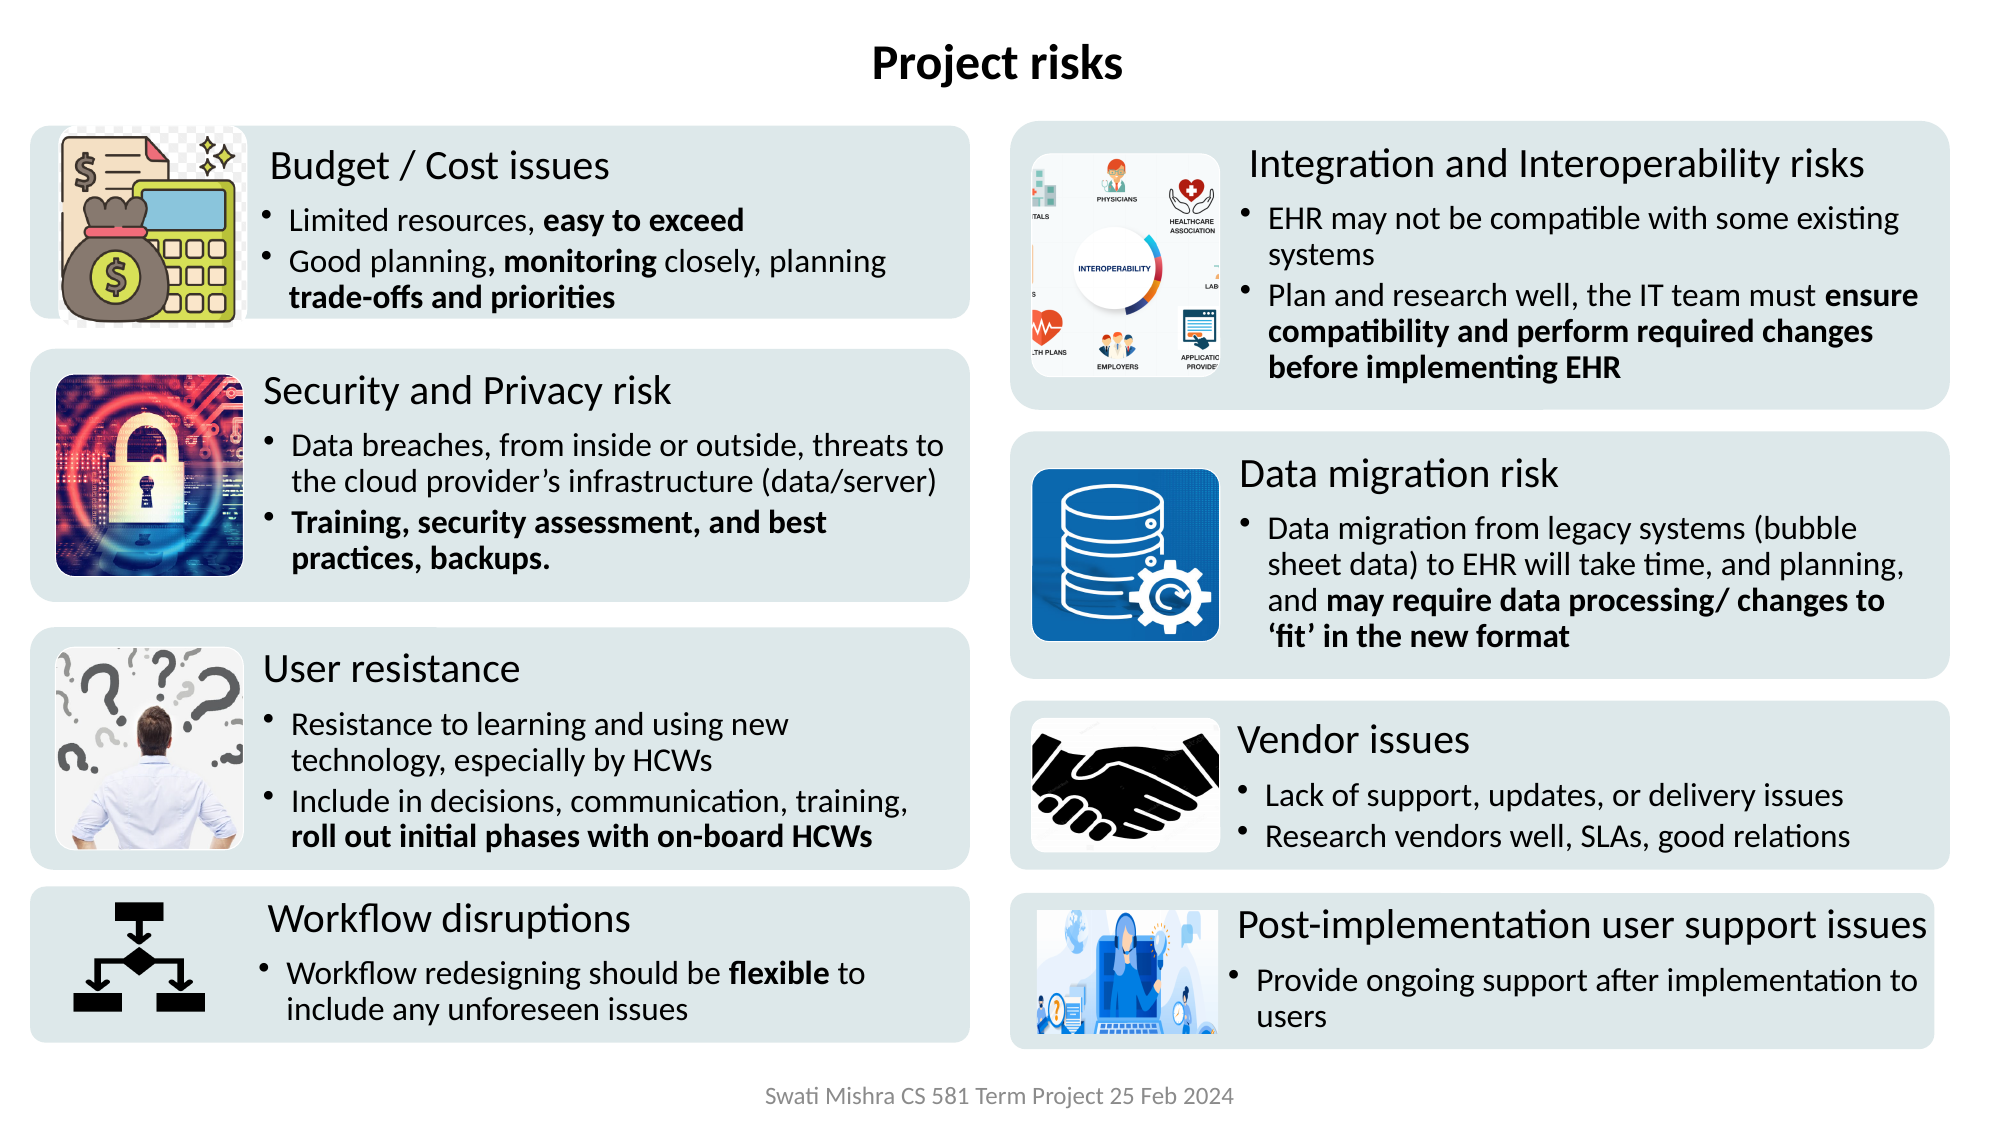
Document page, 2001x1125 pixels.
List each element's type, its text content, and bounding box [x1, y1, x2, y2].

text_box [30, 120, 970, 871]
footer Swati Mishra CS 581 Term Project 25 Feb 2024 [662, 1065, 1338, 1125]
picture [56, 893, 222, 1021]
text_box Project risks [56, 22, 1950, 98]
picture [1036, 910, 1219, 1034]
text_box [1010, 892, 1950, 1050]
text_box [30, 886, 970, 1043]
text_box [1010, 120, 1950, 871]
